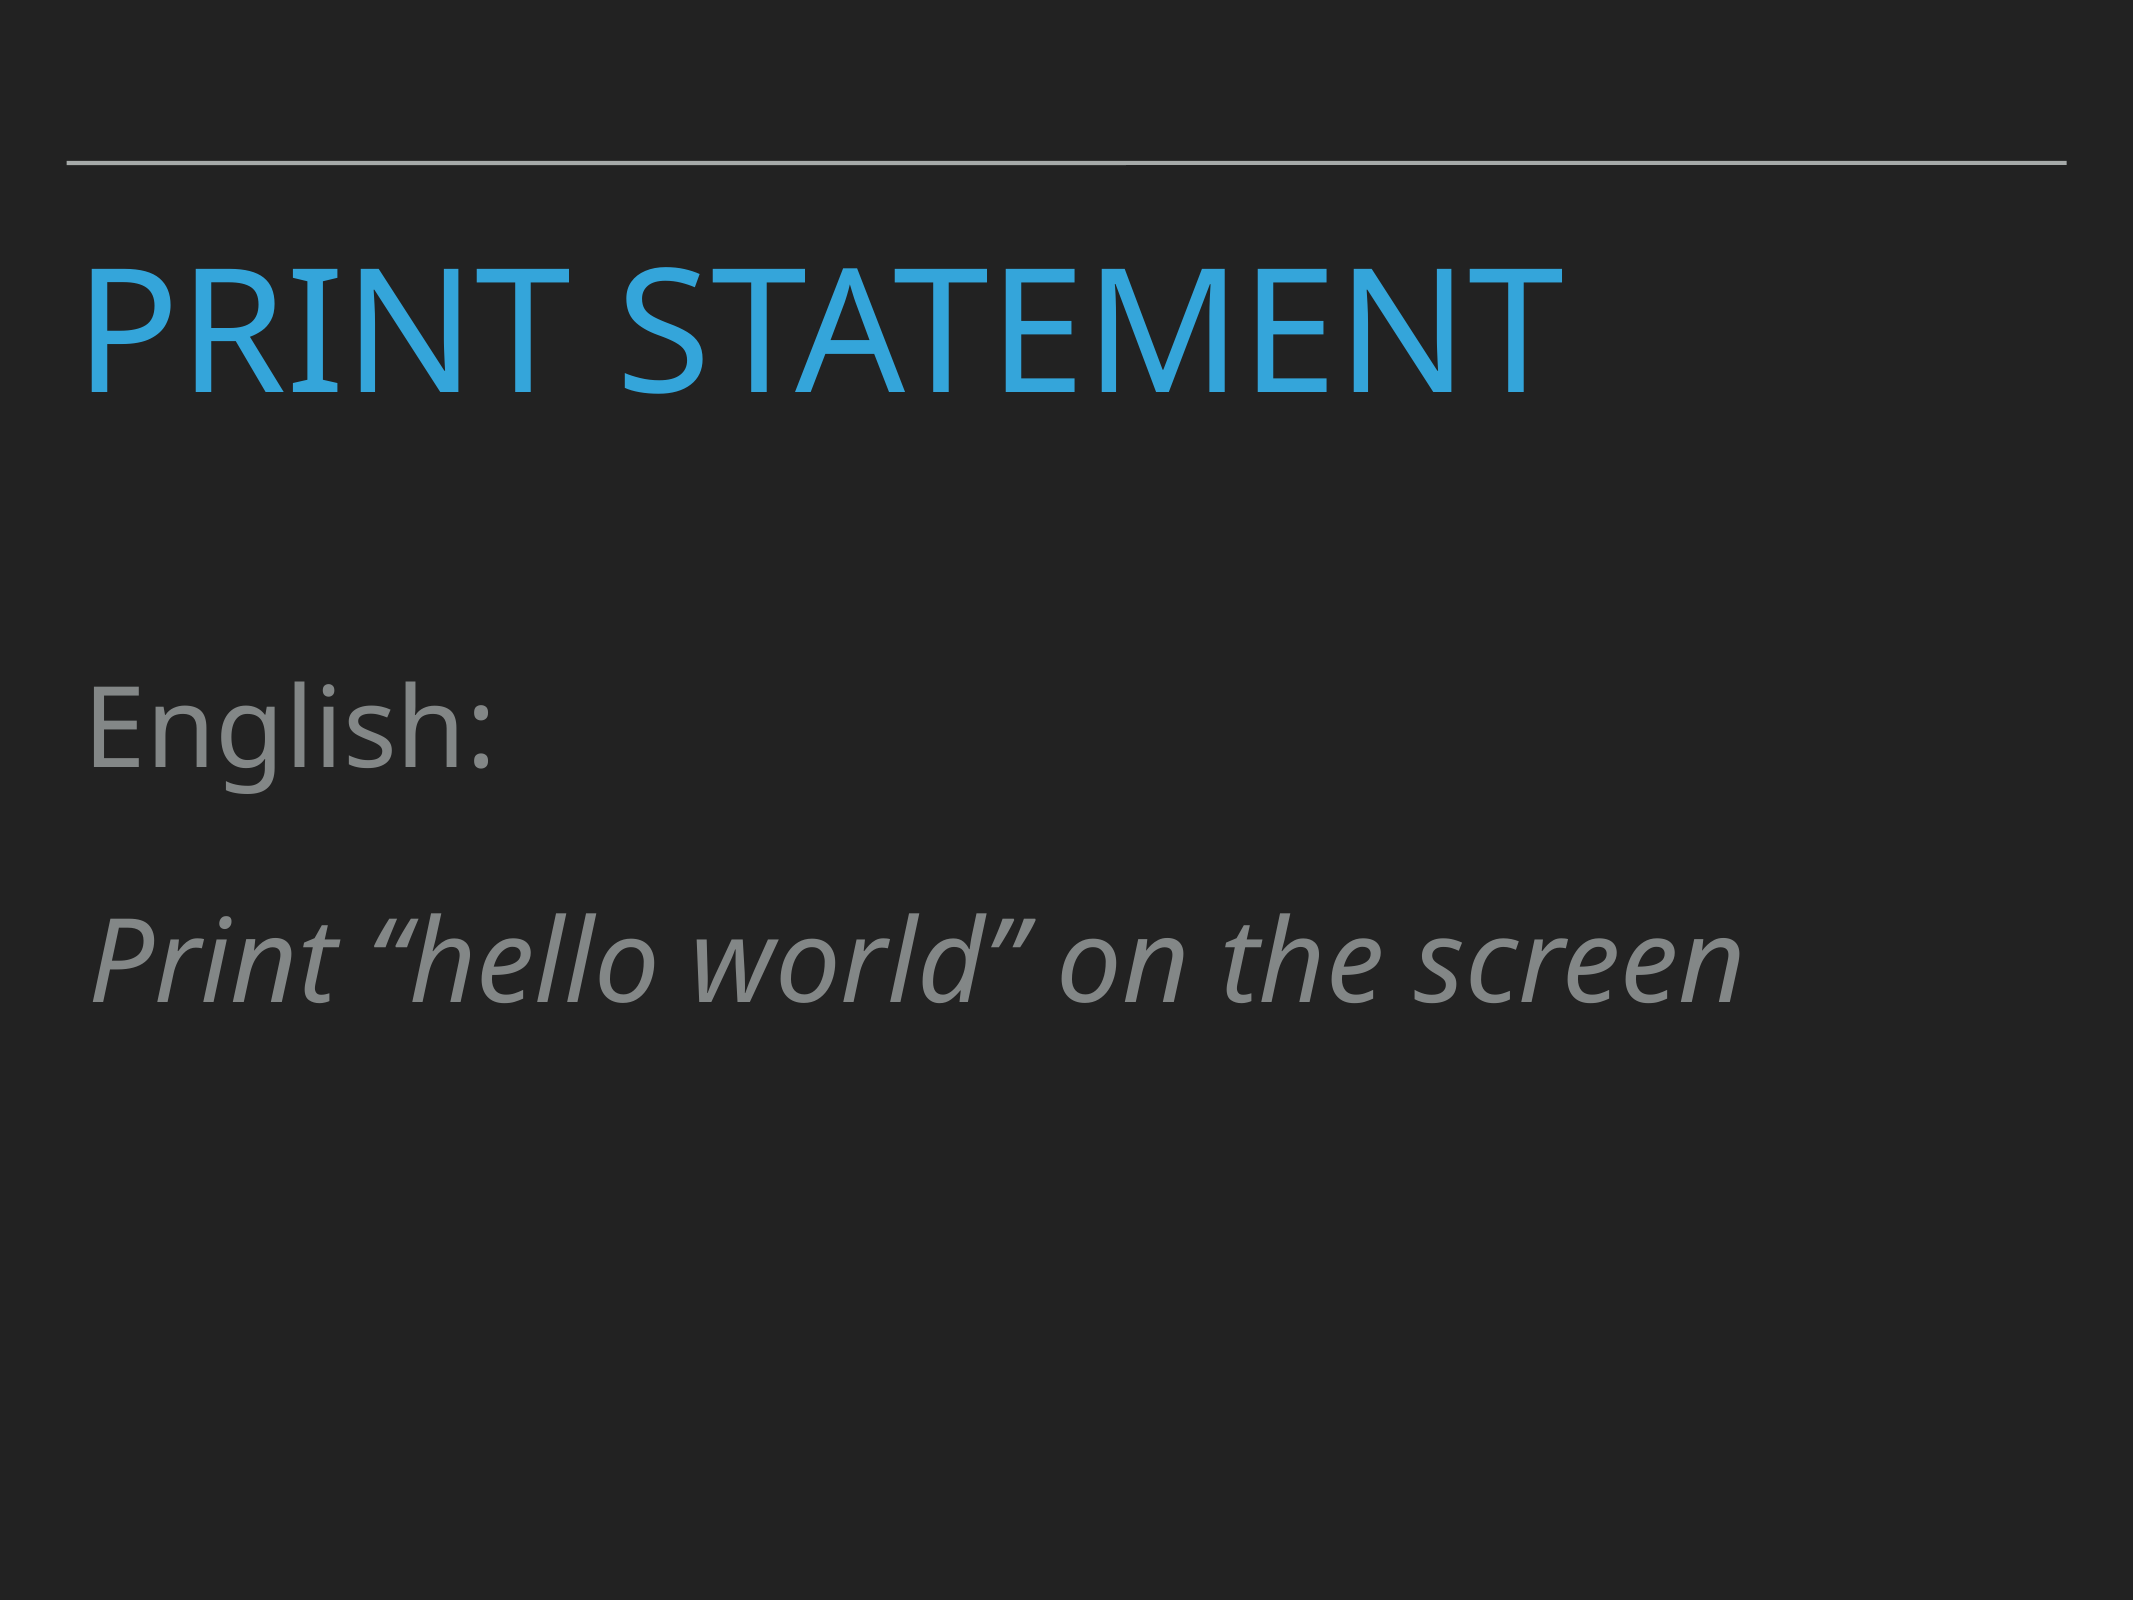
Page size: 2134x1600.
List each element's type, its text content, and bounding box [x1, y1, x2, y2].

text_box Print “hello world” on the screen [79, 877, 2066, 1035]
title Print STATEMENT [66, 251, 2068, 445]
text_box English: [75, 647, 506, 799]
